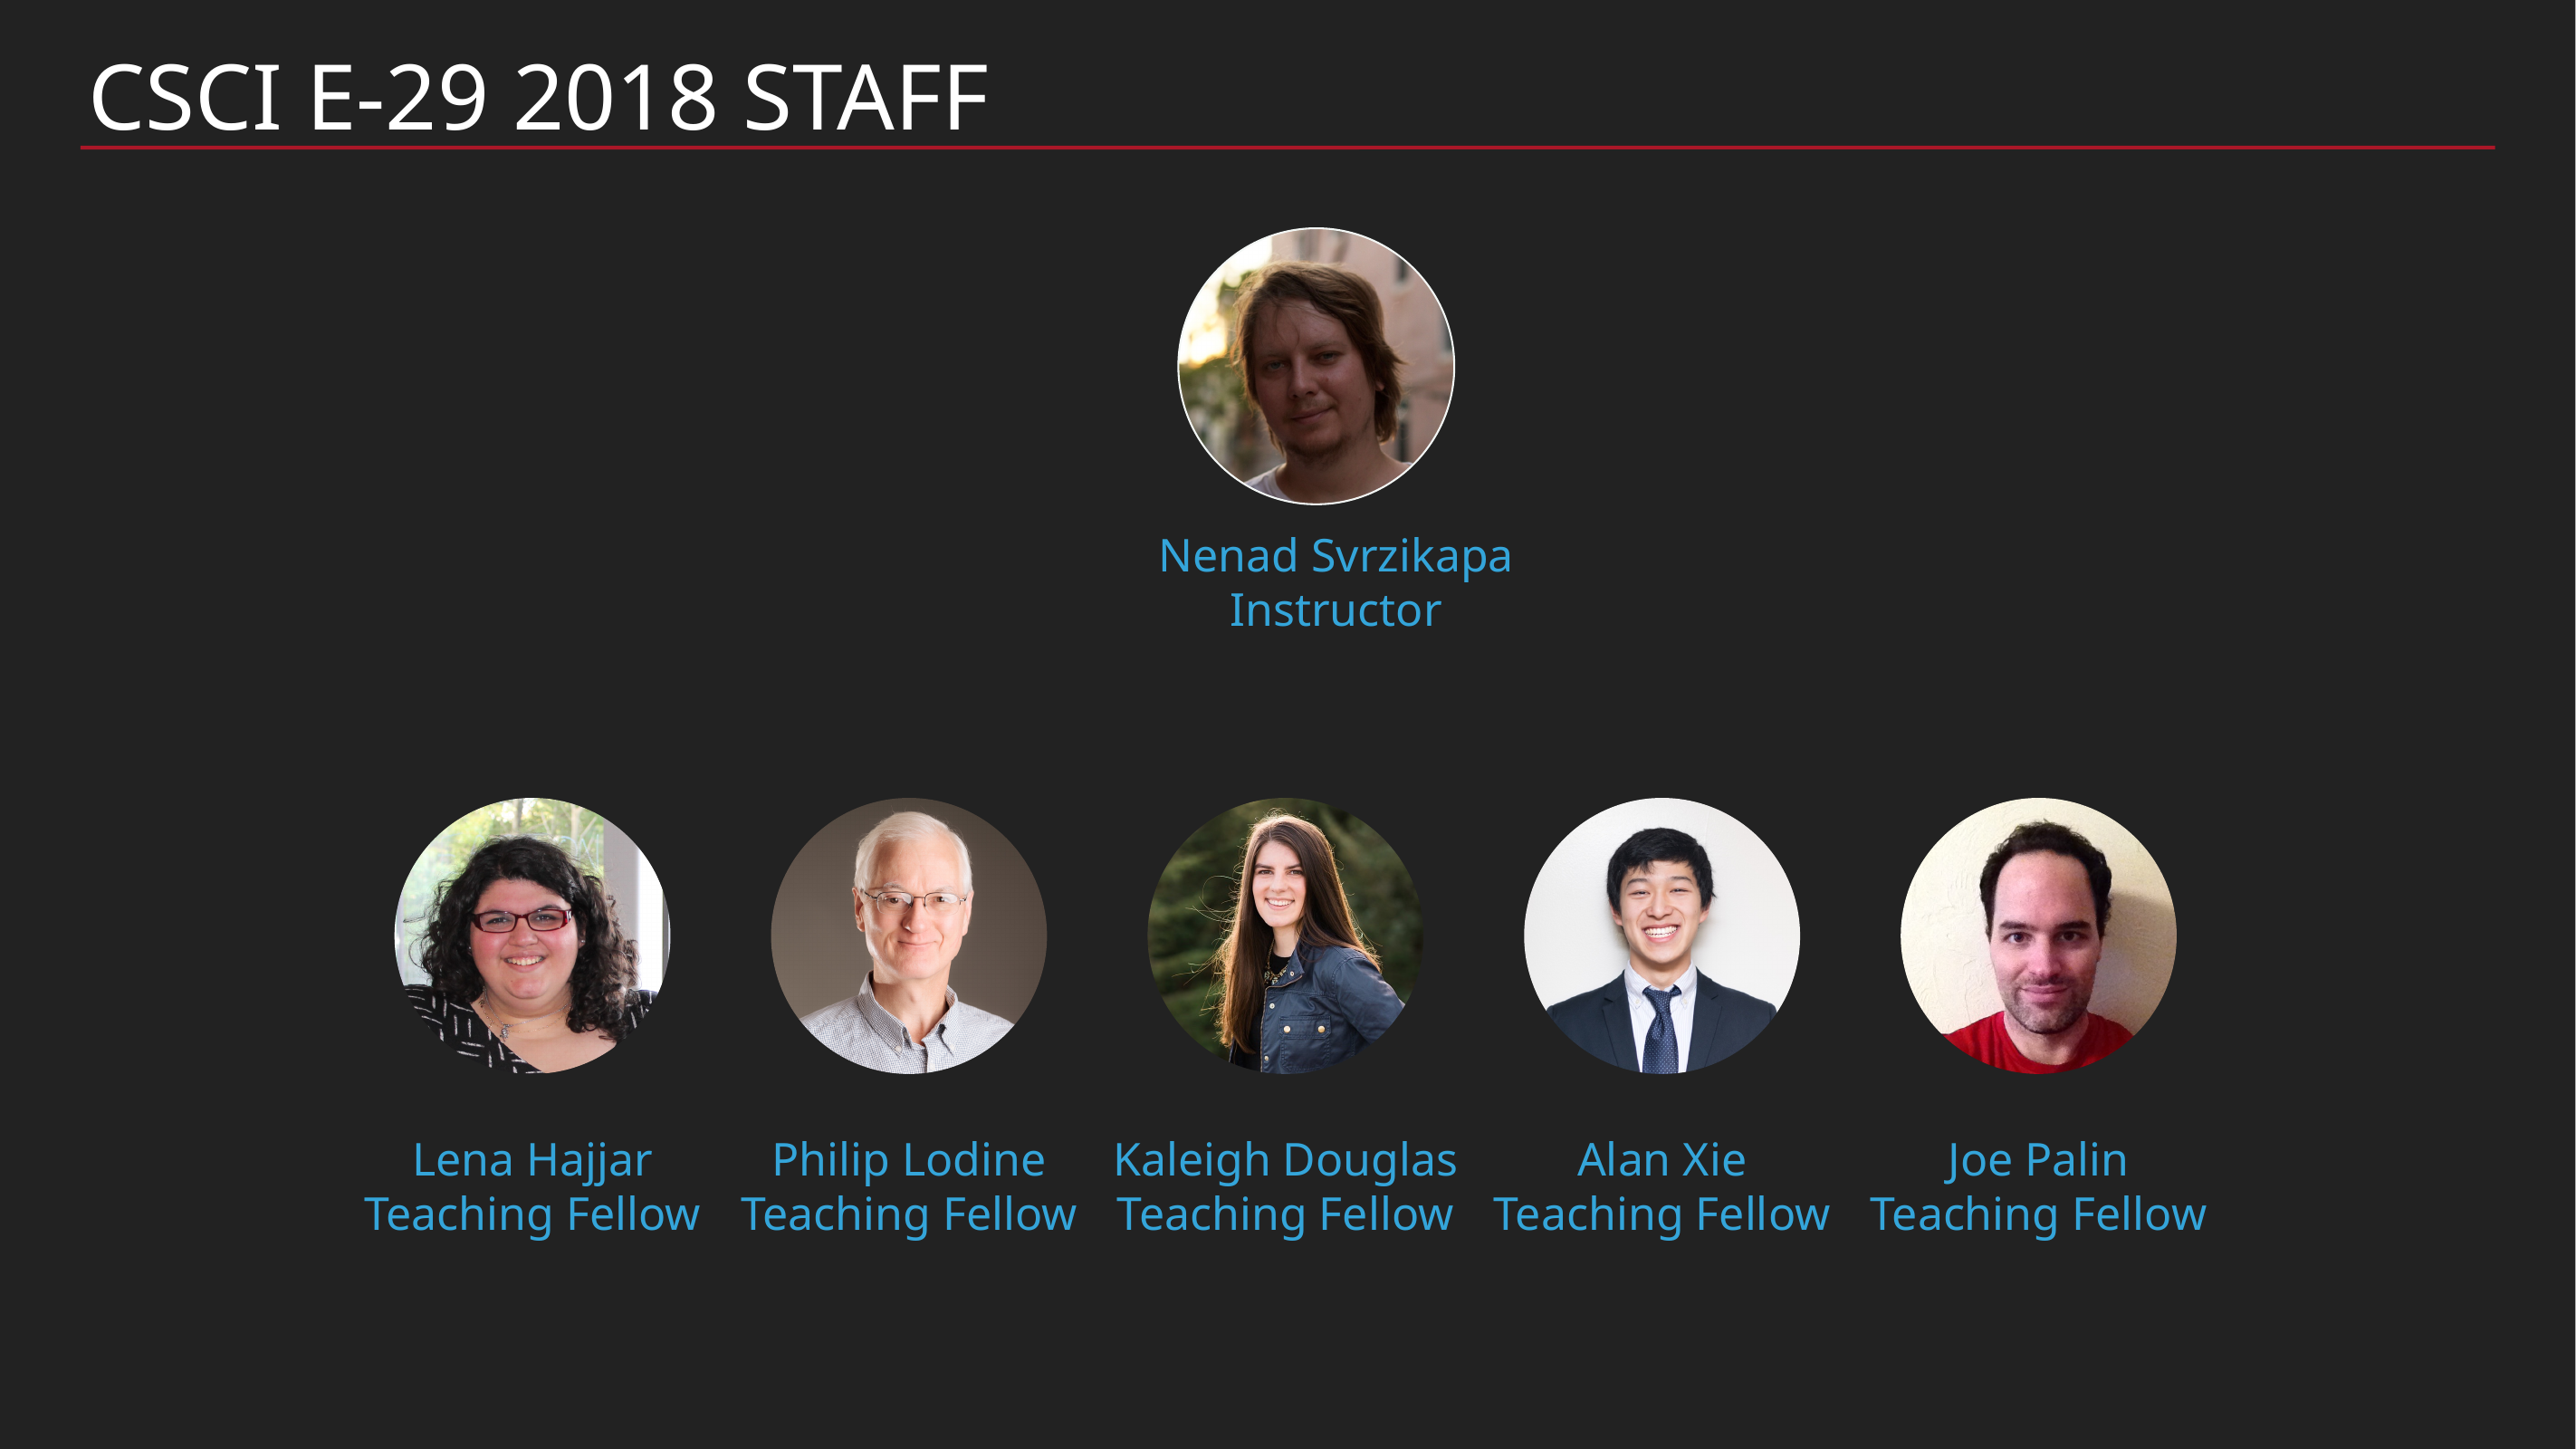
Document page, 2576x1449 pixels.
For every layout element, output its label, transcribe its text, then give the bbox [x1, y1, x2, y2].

title CSCI E-29 2018 Staff [80, 52, 2496, 161]
picture [394, 797, 671, 1075]
text_box Joe Palin Teaching Fellow [1863, 1122, 2215, 1247]
picture [1178, 227, 1455, 505]
picture [1524, 797, 1801, 1075]
text_box Nenad Svrzikapa Instructor [1151, 519, 1522, 643]
picture [1900, 797, 2178, 1075]
text_box Alan Xie Teaching Fellow [1486, 1122, 1839, 1247]
text_box Philip Lodine Teaching Fellow [733, 1122, 1086, 1247]
text_box Kaleigh Douglas Teaching Fellow [1105, 1122, 1466, 1247]
picture [771, 797, 1048, 1075]
picture [1147, 797, 1424, 1075]
text_box Lena Hajjar Teaching Fellow [356, 1122, 709, 1247]
